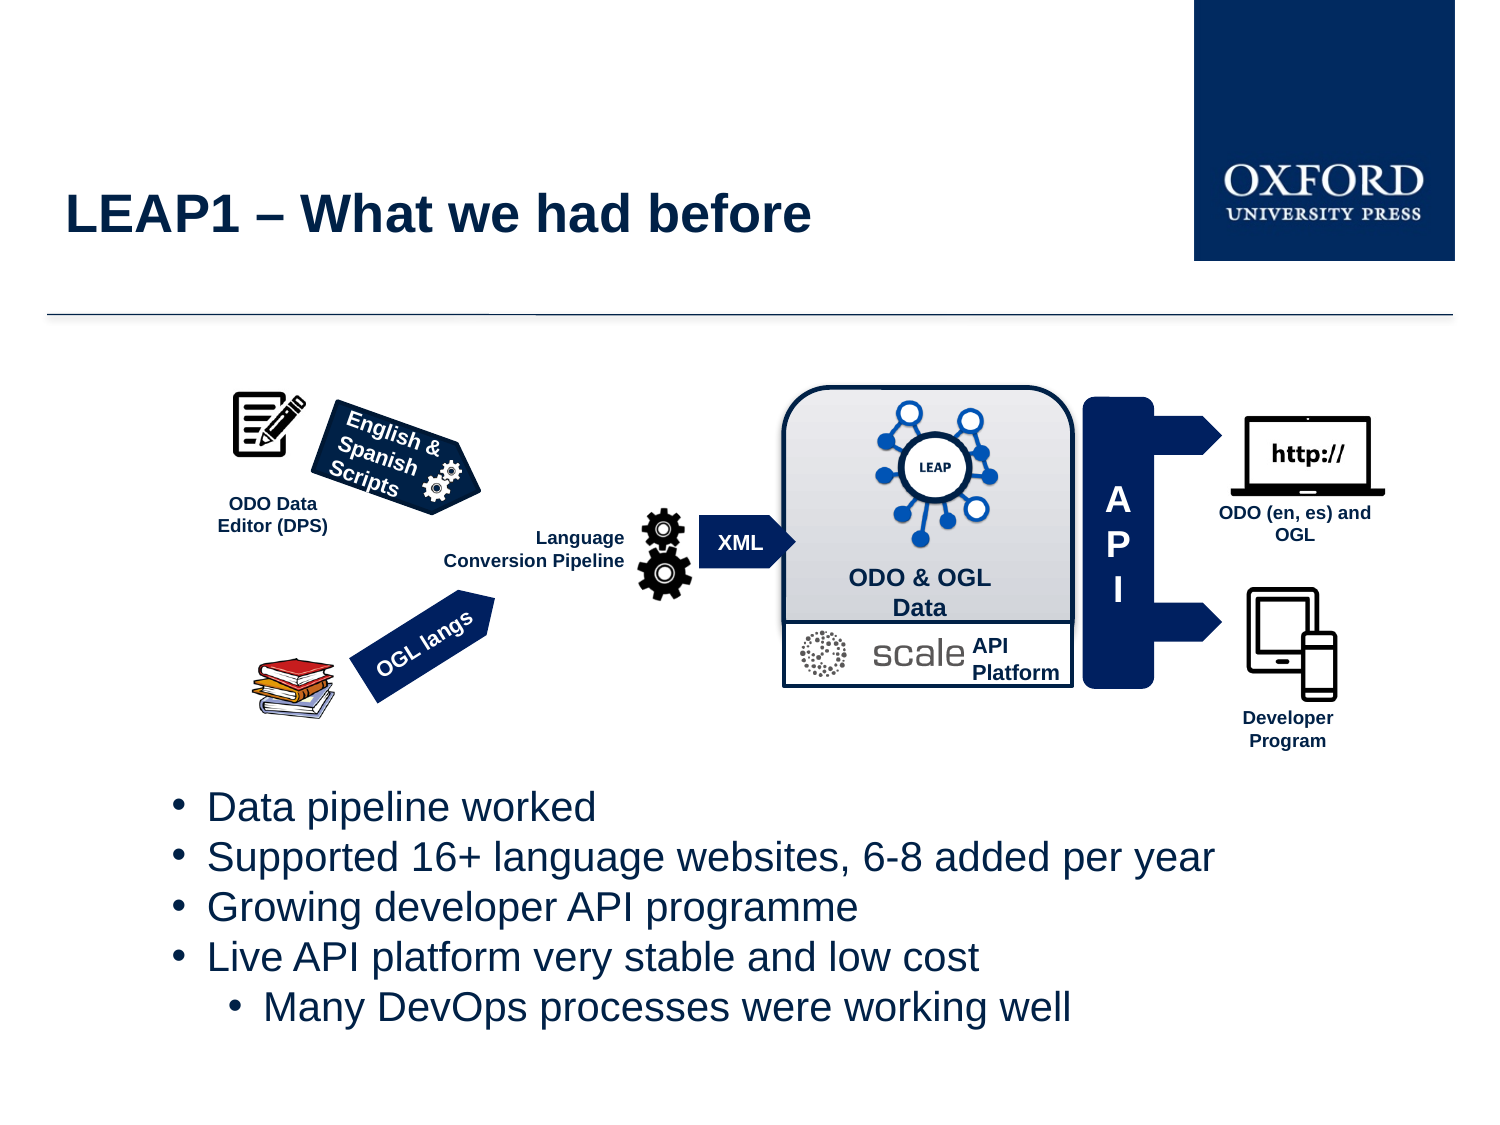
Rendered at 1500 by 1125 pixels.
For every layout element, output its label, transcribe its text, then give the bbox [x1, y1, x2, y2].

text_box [191, 387, 1388, 760]
title LEAP1 – What we had before [65, 80, 1360, 244]
picture [1194, 0, 1455, 261]
text_box Data pipeline worked Supported 16+ language websites, 6-8 added per year Growing developer API programme Live API platform very stable and low cost Many DevOps processes were working well [156, 772, 1396, 1038]
